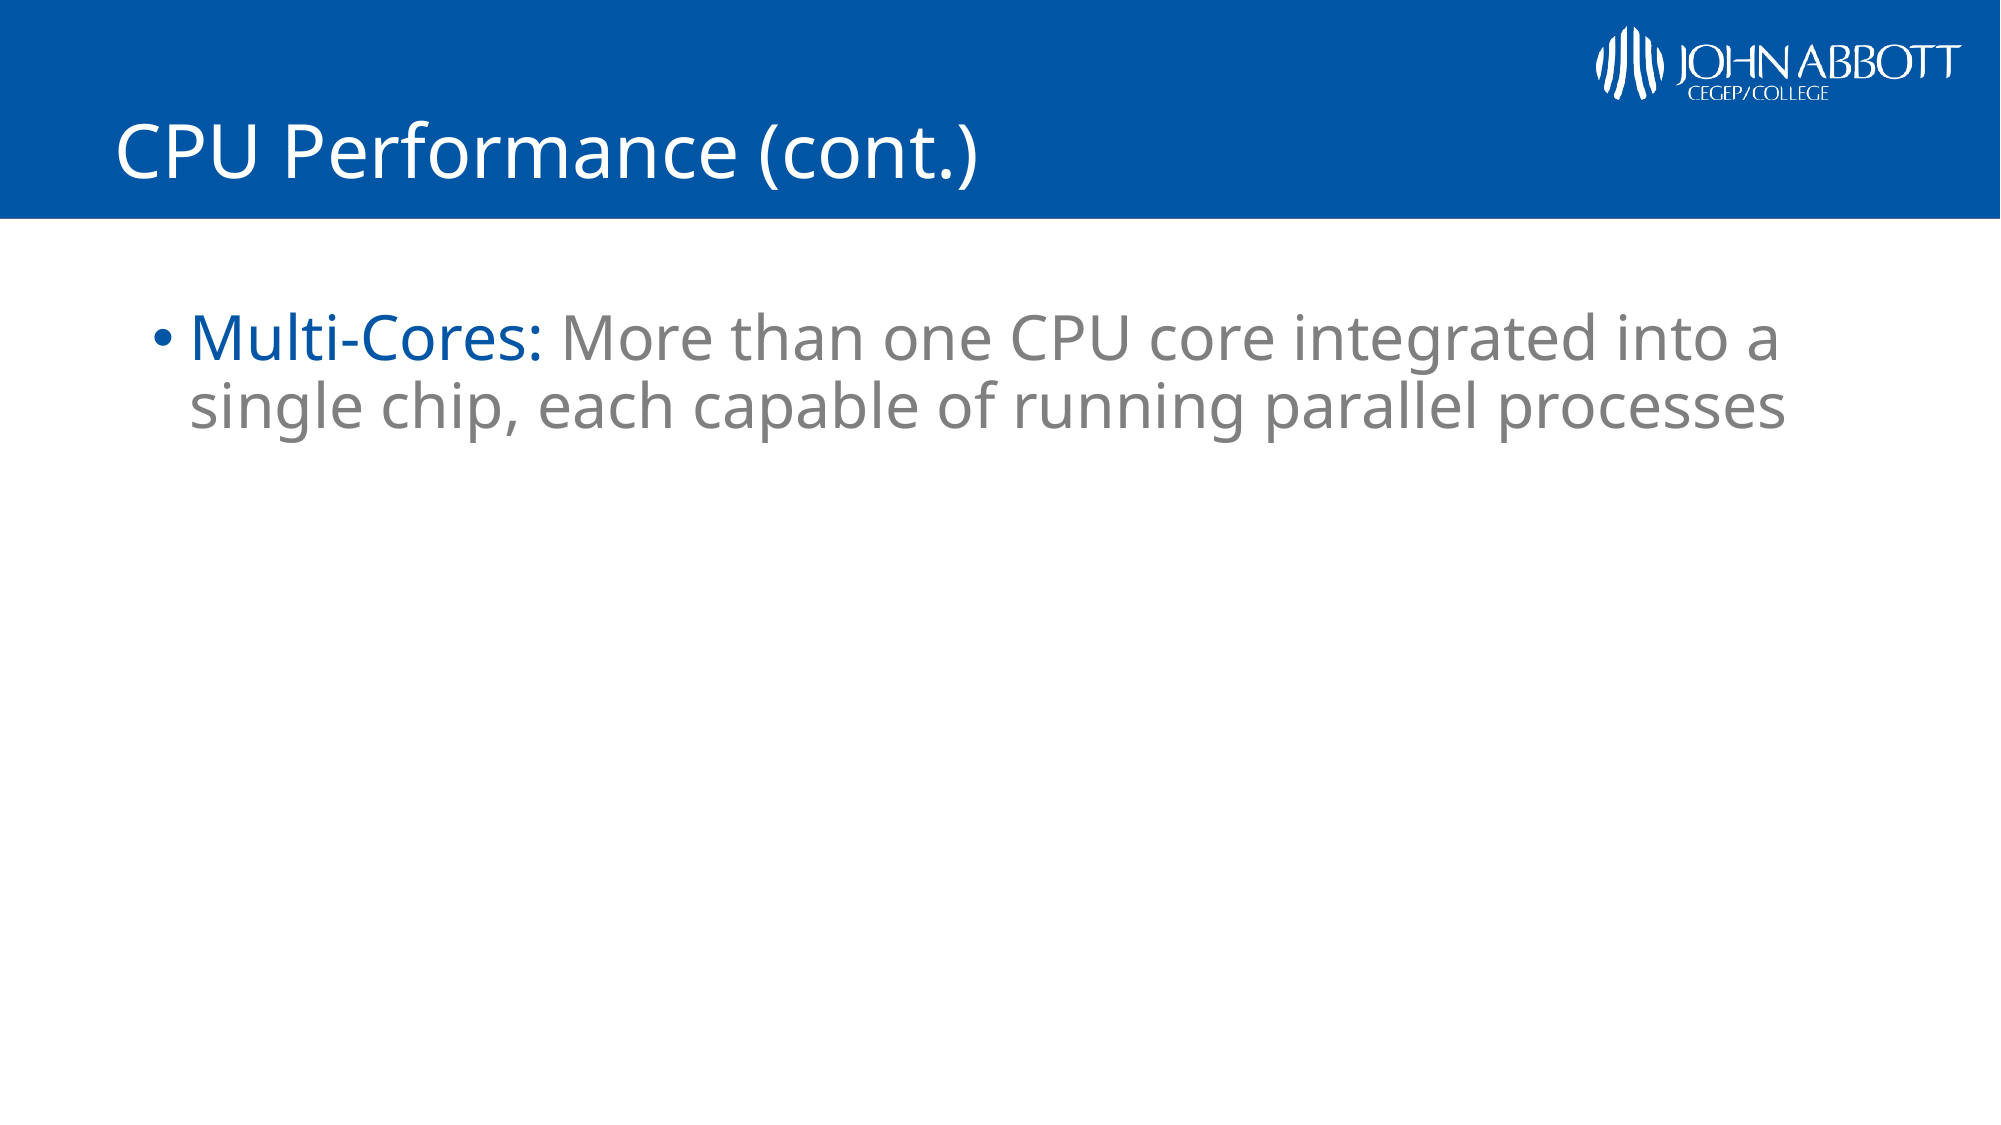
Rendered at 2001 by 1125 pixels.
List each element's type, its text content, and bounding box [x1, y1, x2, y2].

list Multi-Cores: More than one CPU core integrated into a single chip, each capable of running parallel processes [137, 299, 1863, 1014]
title CPU Performance (cont.) [99, 0, 1863, 202]
picture [1863, 26, 1962, 100]
